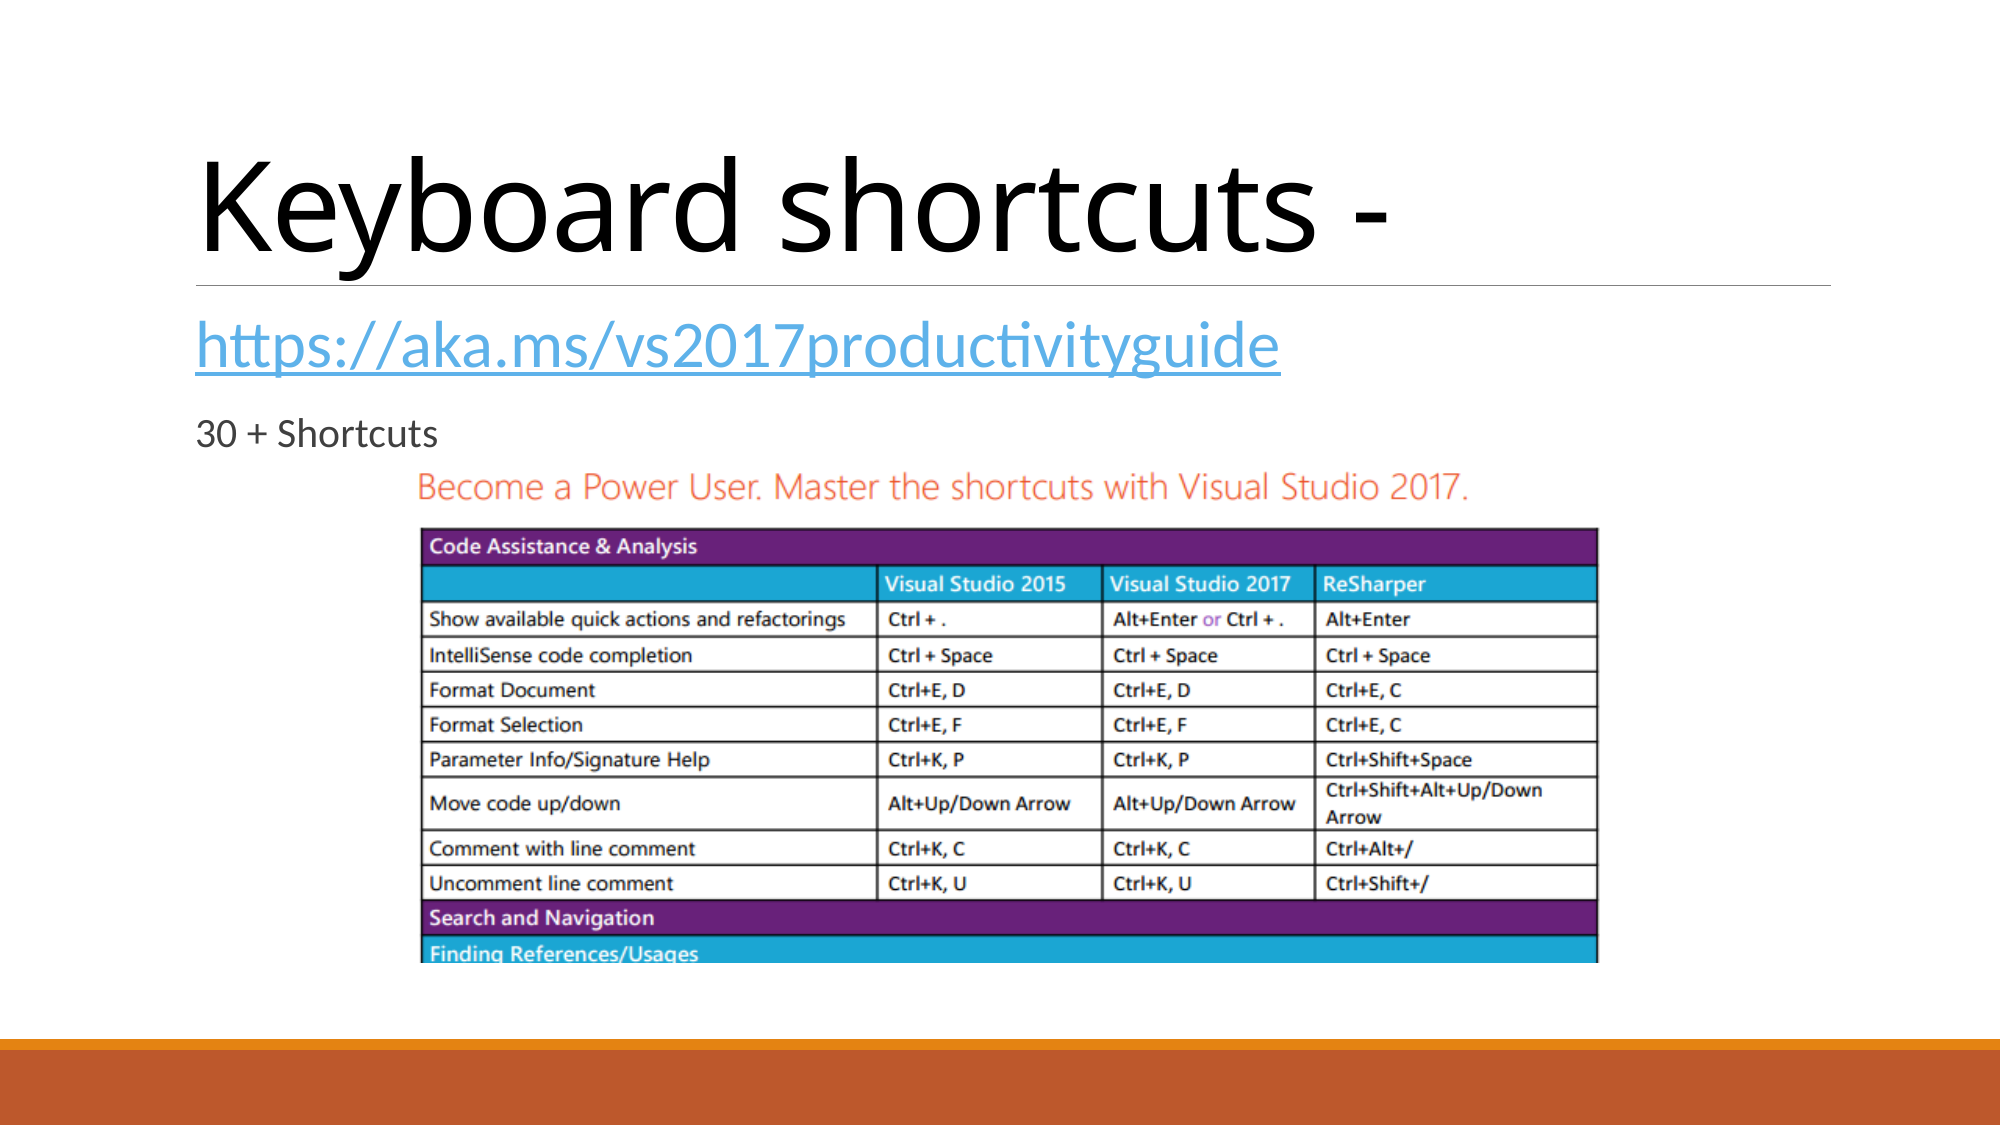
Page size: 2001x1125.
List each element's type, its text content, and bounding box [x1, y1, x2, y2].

picture [403, 459, 1607, 964]
title Keyboard shortcuts - [180, 47, 1830, 285]
list https://aka.ms/vs2017productivityguide 30 + Shortcuts [180, 302, 1830, 963]
